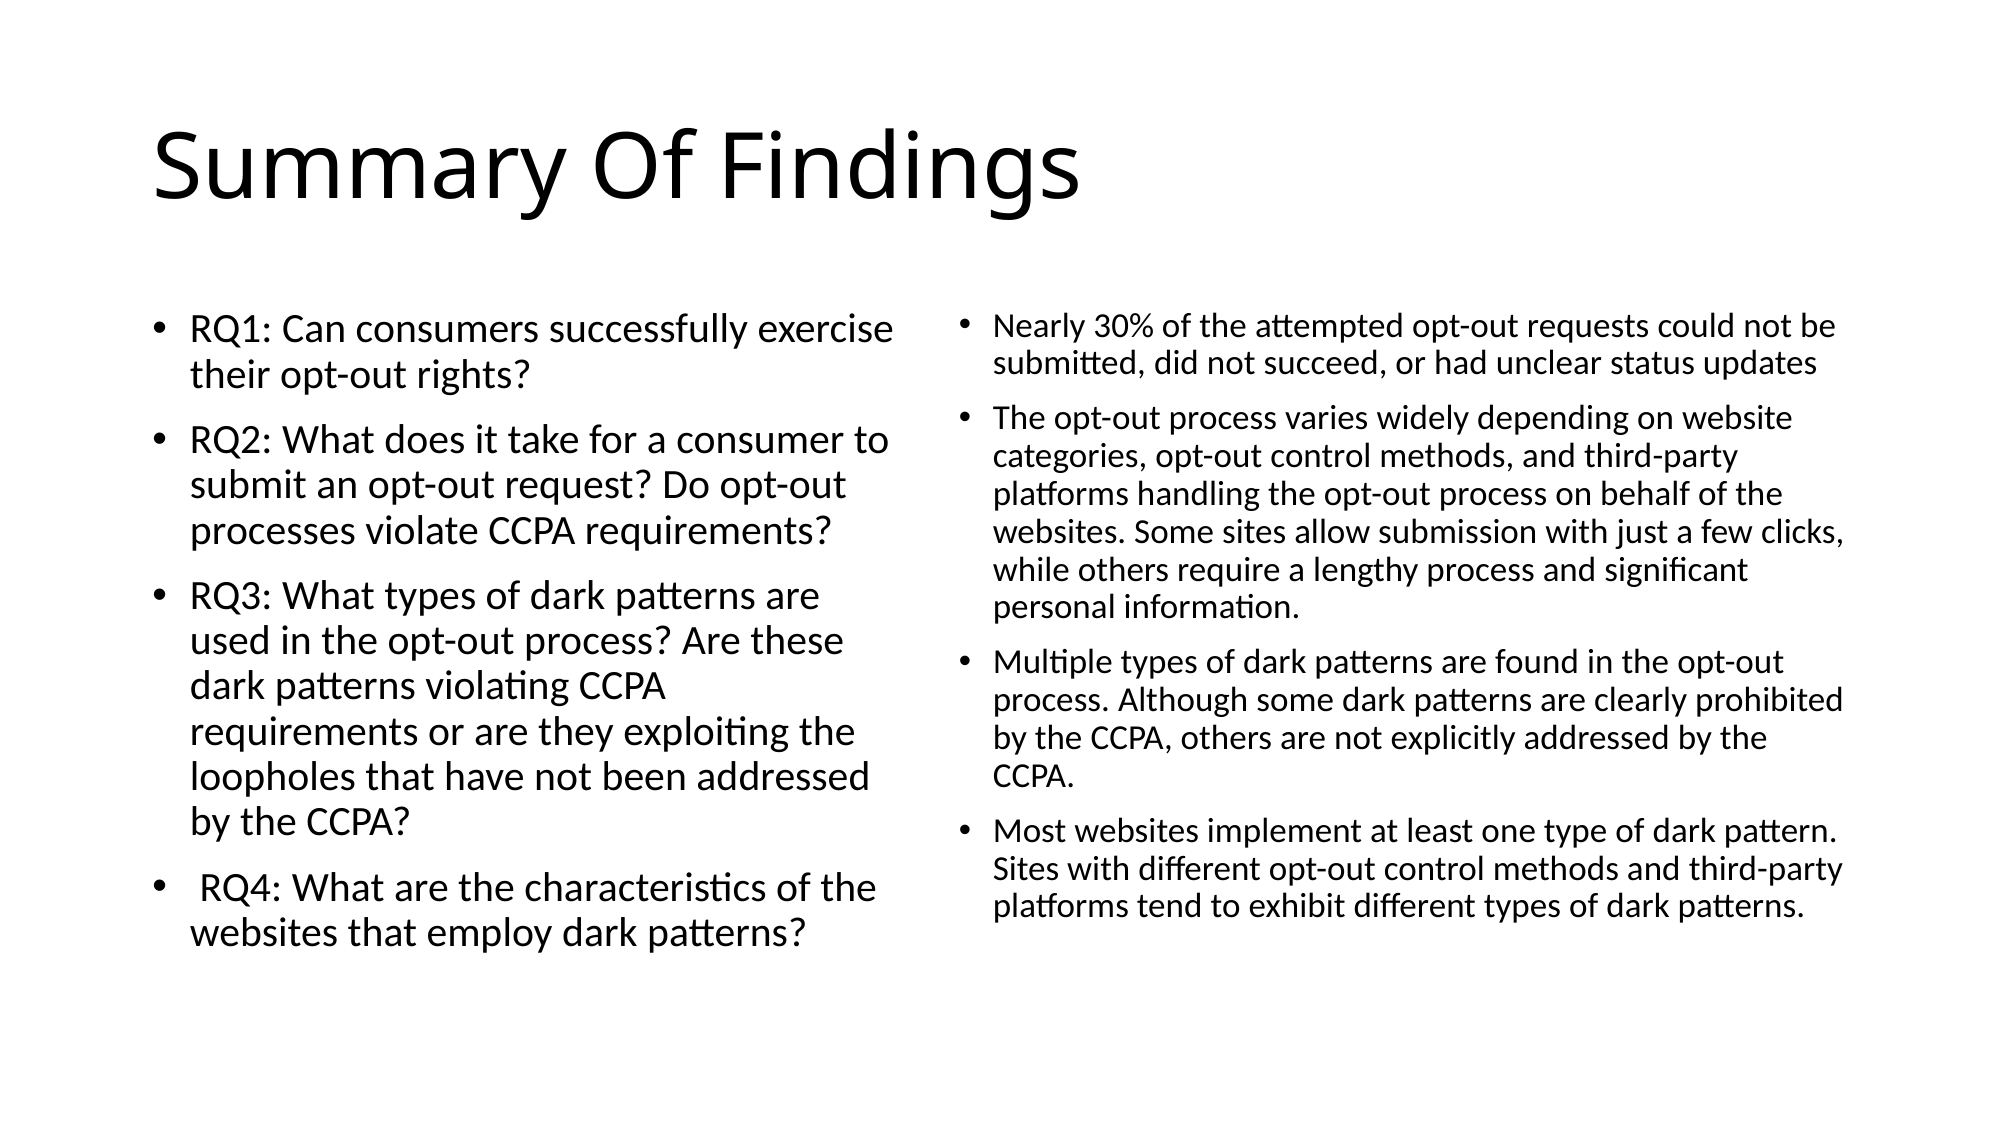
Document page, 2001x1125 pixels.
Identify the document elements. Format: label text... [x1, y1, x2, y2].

list Nearly 30% of the attempted opt-out requests could not be submitted, did not succeed, or had unclear status updates The opt-out process varies widely depending on website categories, opt-out control methods, and third-party platforms handling the opt-out process on behalf of the websites. Some sites allow submission with just a few clicks, while others require a lengthy process and significant personal information. Multiple types of dark patterns are found in the opt-out process. Although some dark patterns are clearly prohibited by the CCPA, others are not explicitly addressed by the CCPA. Most websites implement at least one type of dark pattern. Sites with different opt-out control methods and third-party platforms tend to exhibit different types of dark patterns. [943, 299, 1863, 1014]
title Summary Of Findings [137, 59, 1863, 278]
list RQ1: Can consumers successfully exercise their opt-out rights? RQ2: What does it take for a consumer to submit an opt-out request? Do opt-out processes violate CCPA requirements? RQ3: What types of dark patterns are used in the opt-out process? Are these dark patterns violating CCPA requirements or are they exploiting the loopholes that have not been addressed by the CCPA? RQ4: What are the characteristics of the websites that employ dark patterns? [137, 299, 912, 1014]
